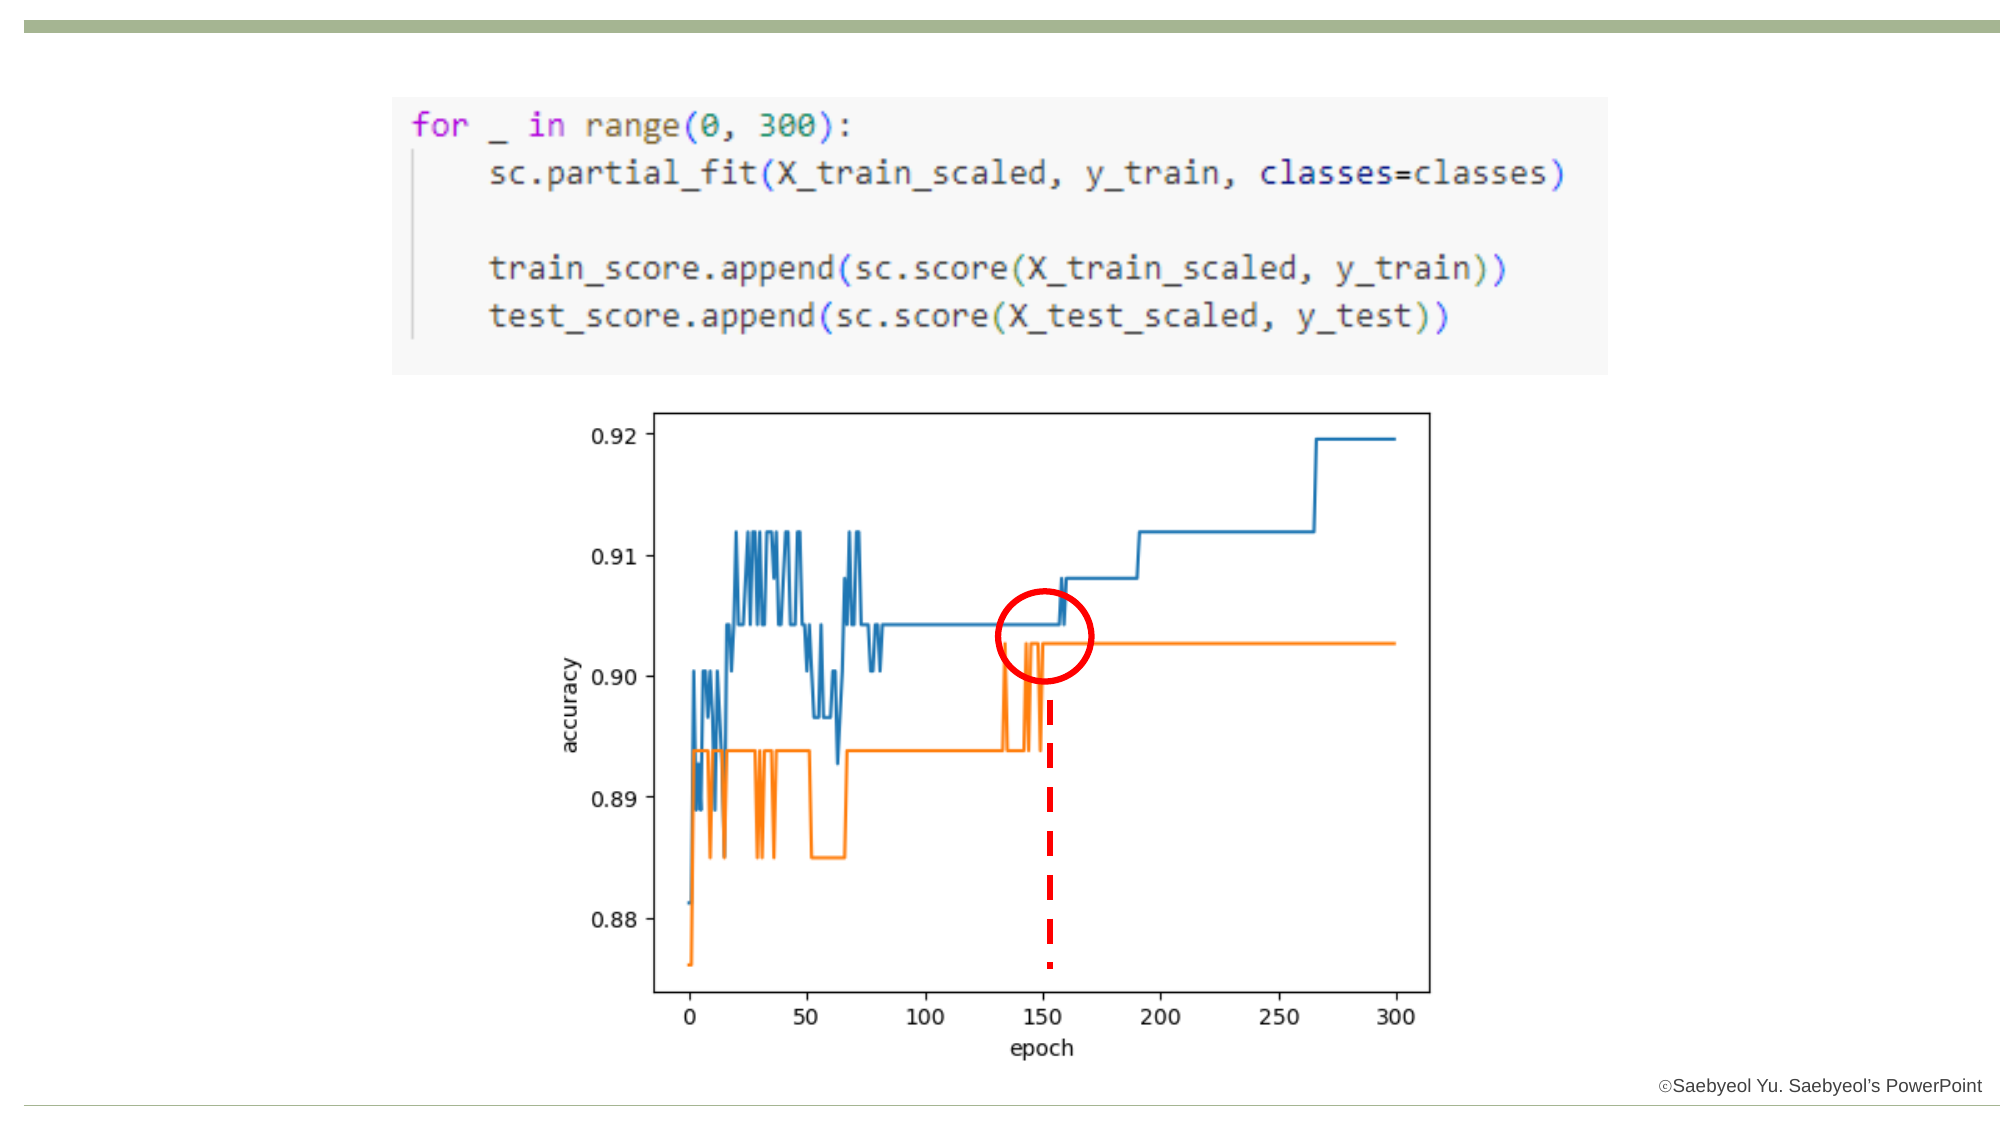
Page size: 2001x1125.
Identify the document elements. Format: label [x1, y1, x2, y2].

text_box [392, 97, 1608, 1078]
